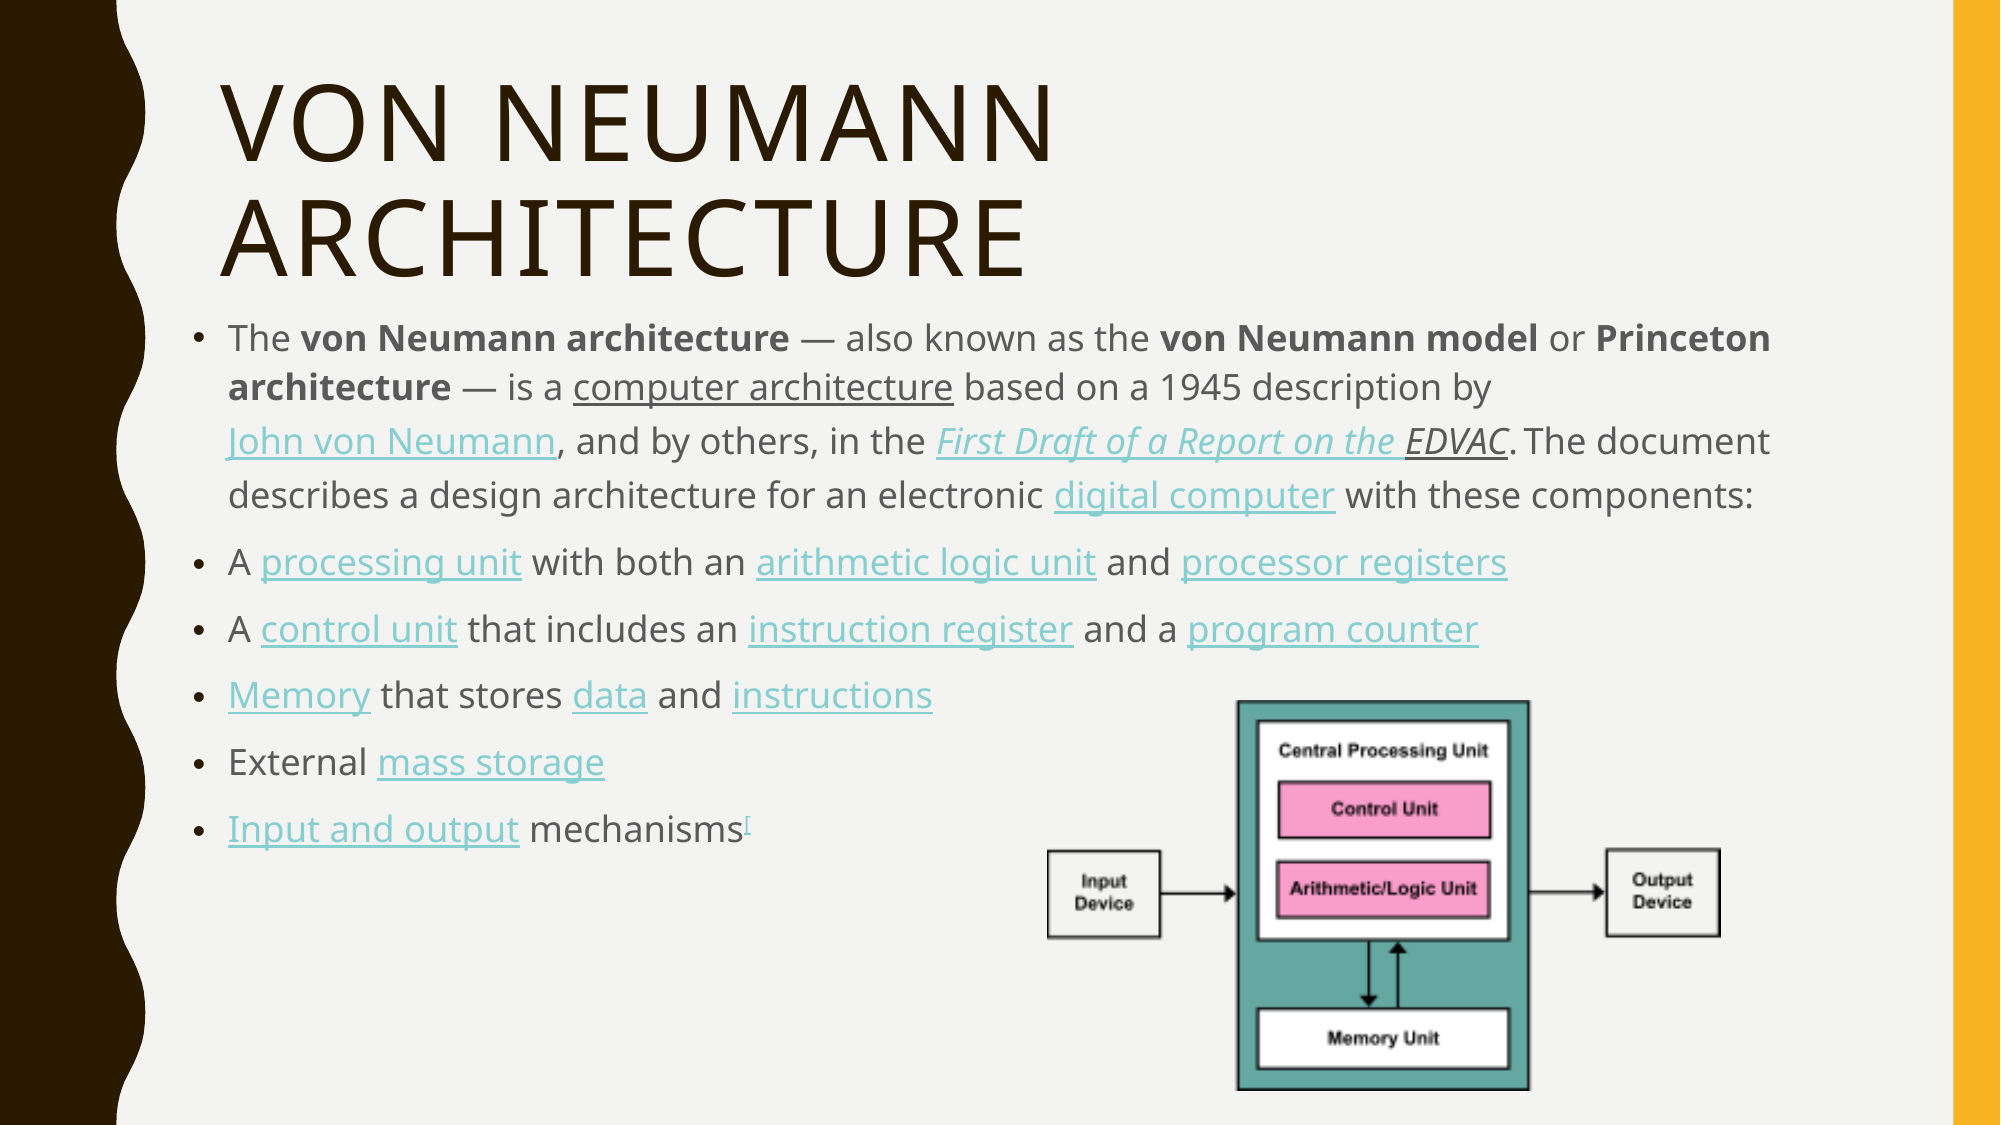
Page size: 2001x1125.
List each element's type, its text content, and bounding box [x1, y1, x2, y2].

list The von Neumann architecture — also known as the von Neumann model or Princeton architecture — is a computer architecture based on a 1945 description by John von Neumann, and by others, in the First Draft of a Report on the EDVAC. The document describes a design architecture for an electronic digital computer with these components: A processing unit with both an arithmetic logic unit and processor registers A control unit that includes an instruction register and a program counter Memory that stores data and instructions External mass storage Input and output mechanisms[ [177, 303, 1803, 885]
picture [1047, 700, 1721, 1091]
title Von Neumann architecture [205, 62, 1875, 308]
